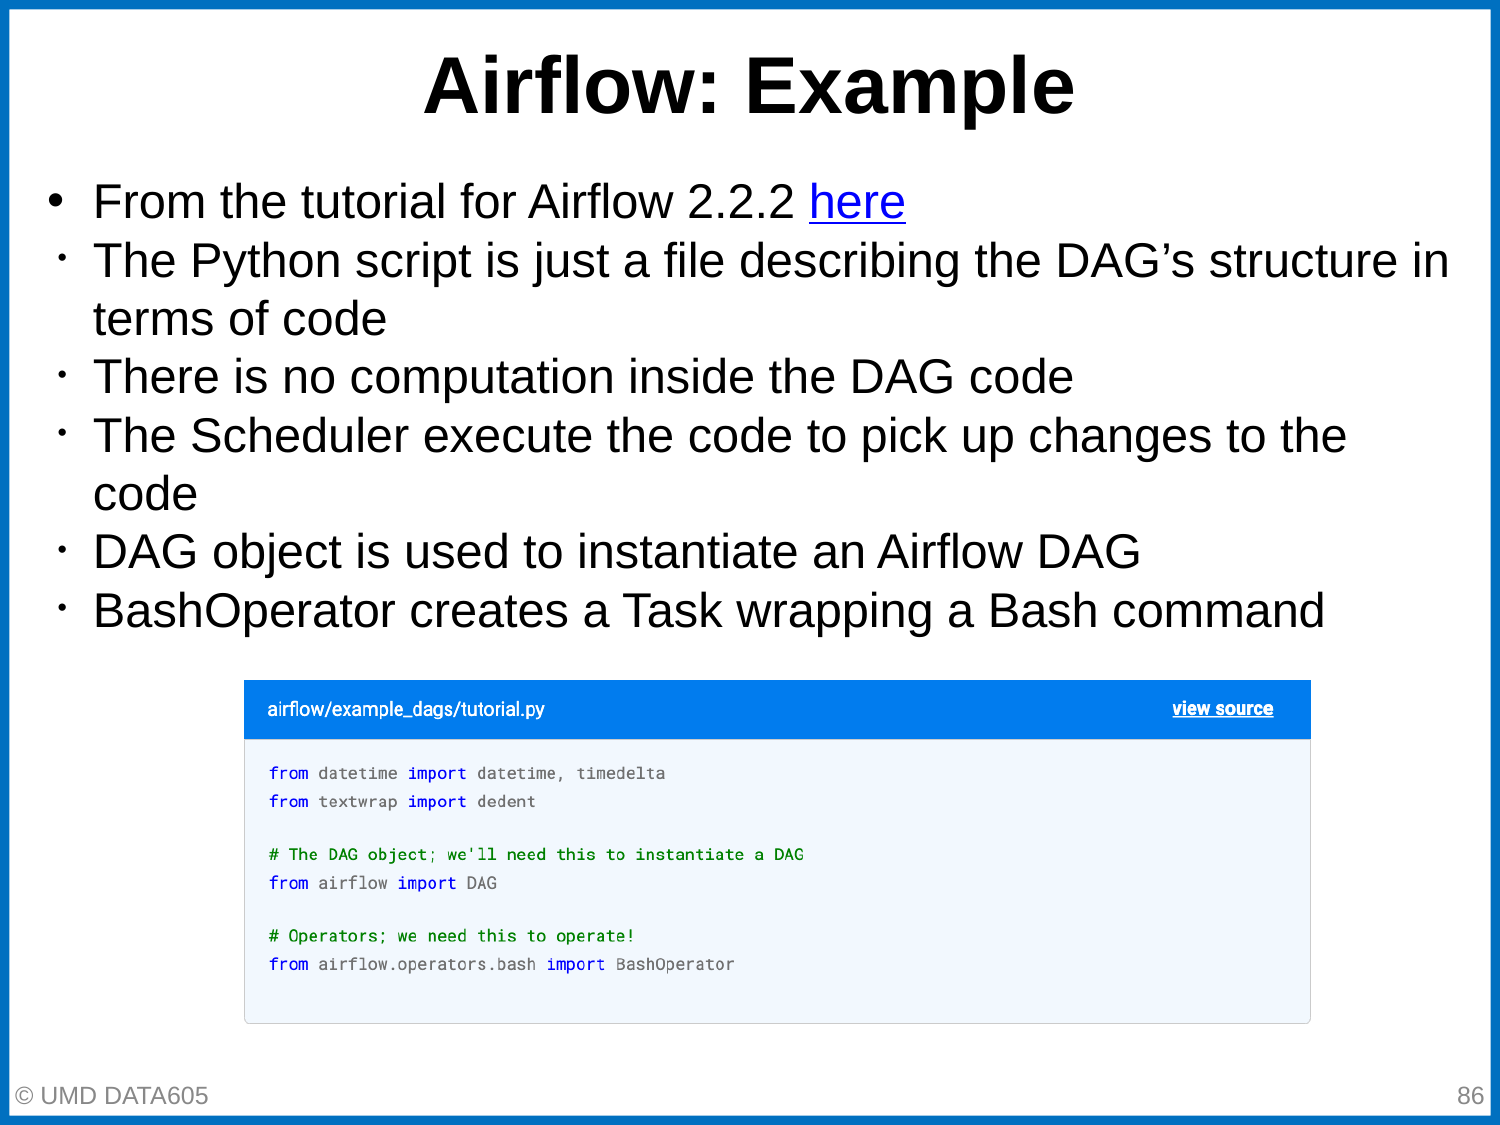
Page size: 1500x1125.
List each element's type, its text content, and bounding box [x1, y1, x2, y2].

title Airflow: Example [24, 24, 1475, 138]
list From the tutorial for Airflow 2.2.2 here The Python script is just a file describing the DAG’s structure in terms of code There is no computation inside the DAG code The Scheduler execute the code to pick up changes to the code DAG object is used to instantiate an Airflow DAG BashOperator creates a Task wrapping a Bash command [24, 162, 1475, 645]
footer © UMD DATA605 [0, 1065, 550, 1125]
picture [230, 665, 1326, 1028]
slide_number ‹#› [1149, 1065, 1500, 1125]
